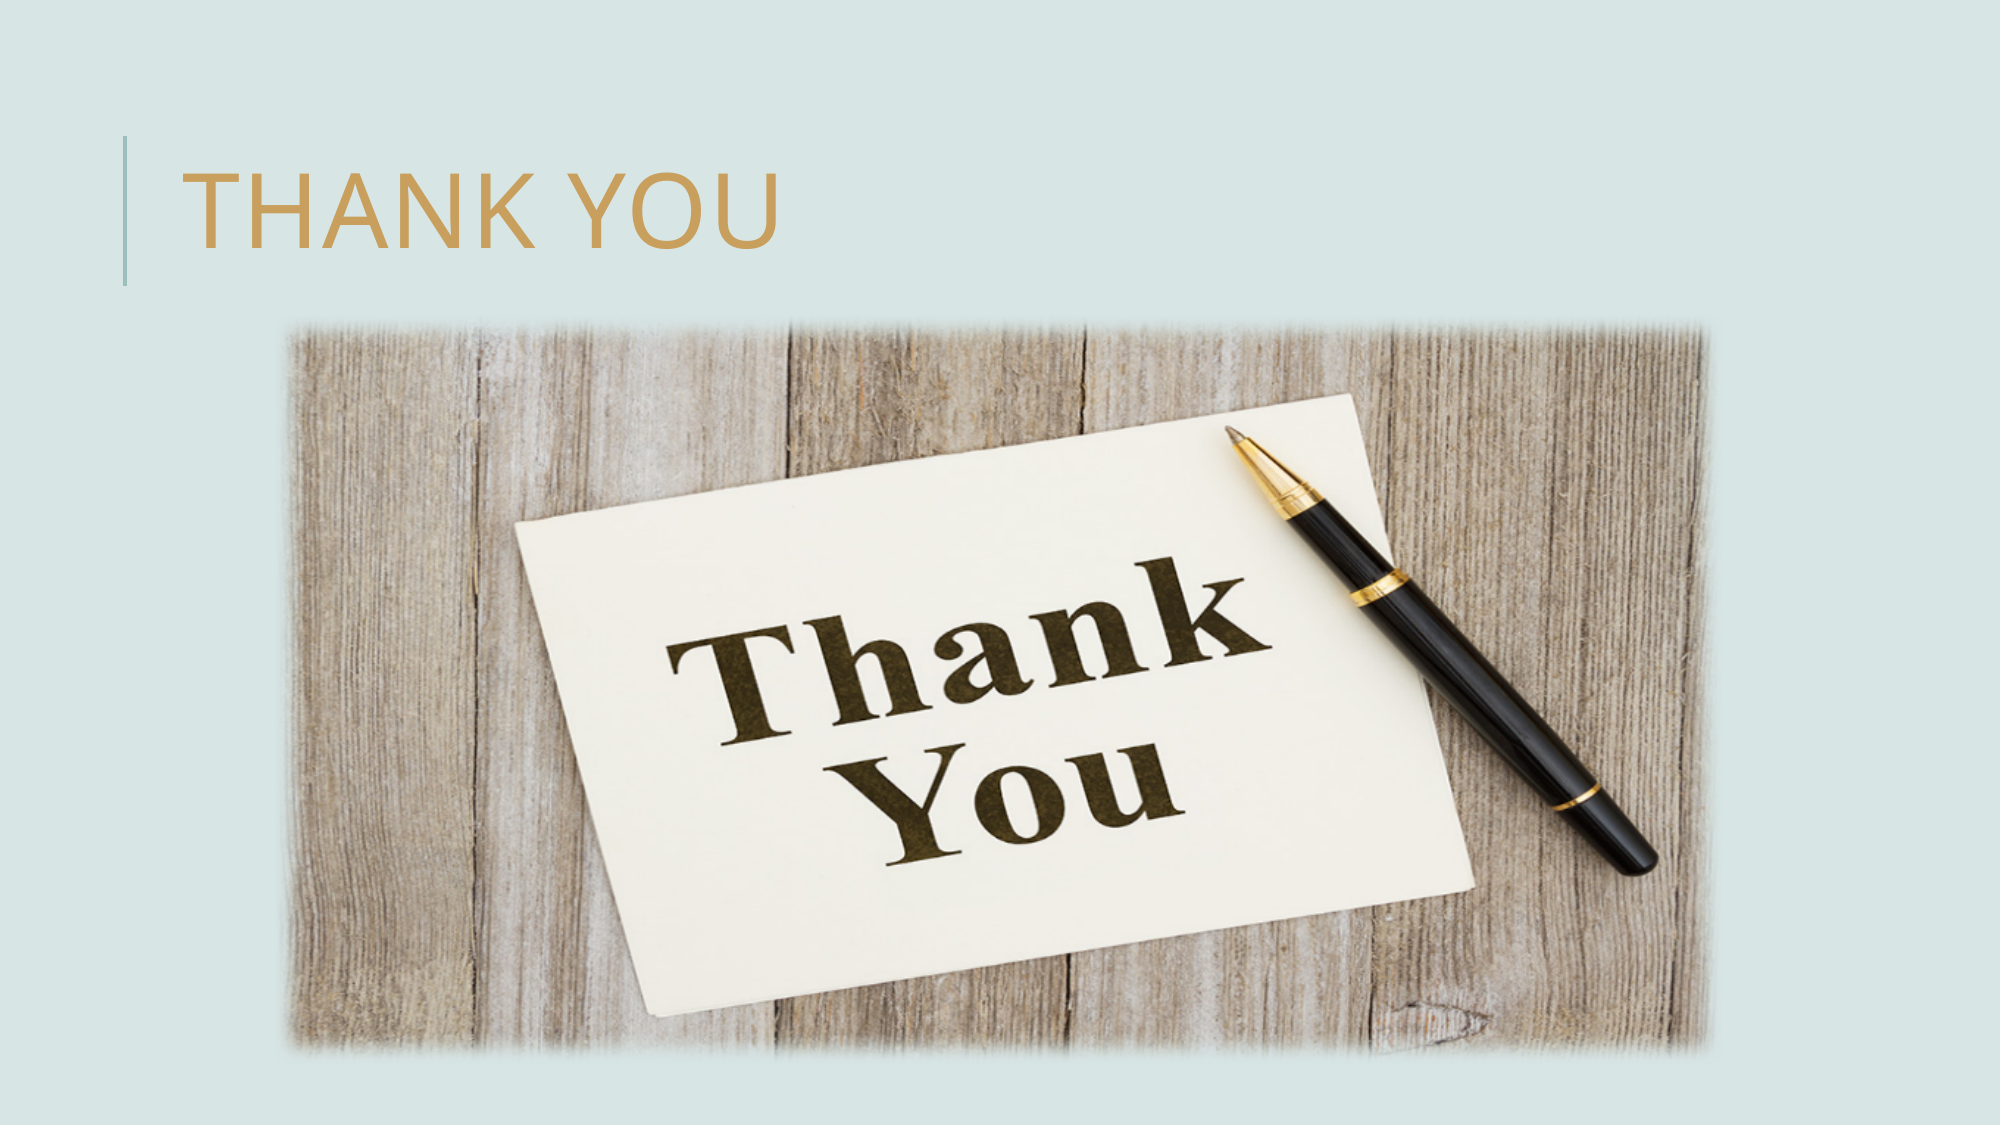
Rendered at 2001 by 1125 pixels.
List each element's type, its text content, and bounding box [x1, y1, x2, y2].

title THANK YOU [168, 96, 1763, 342]
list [274, 315, 1722, 1064]
